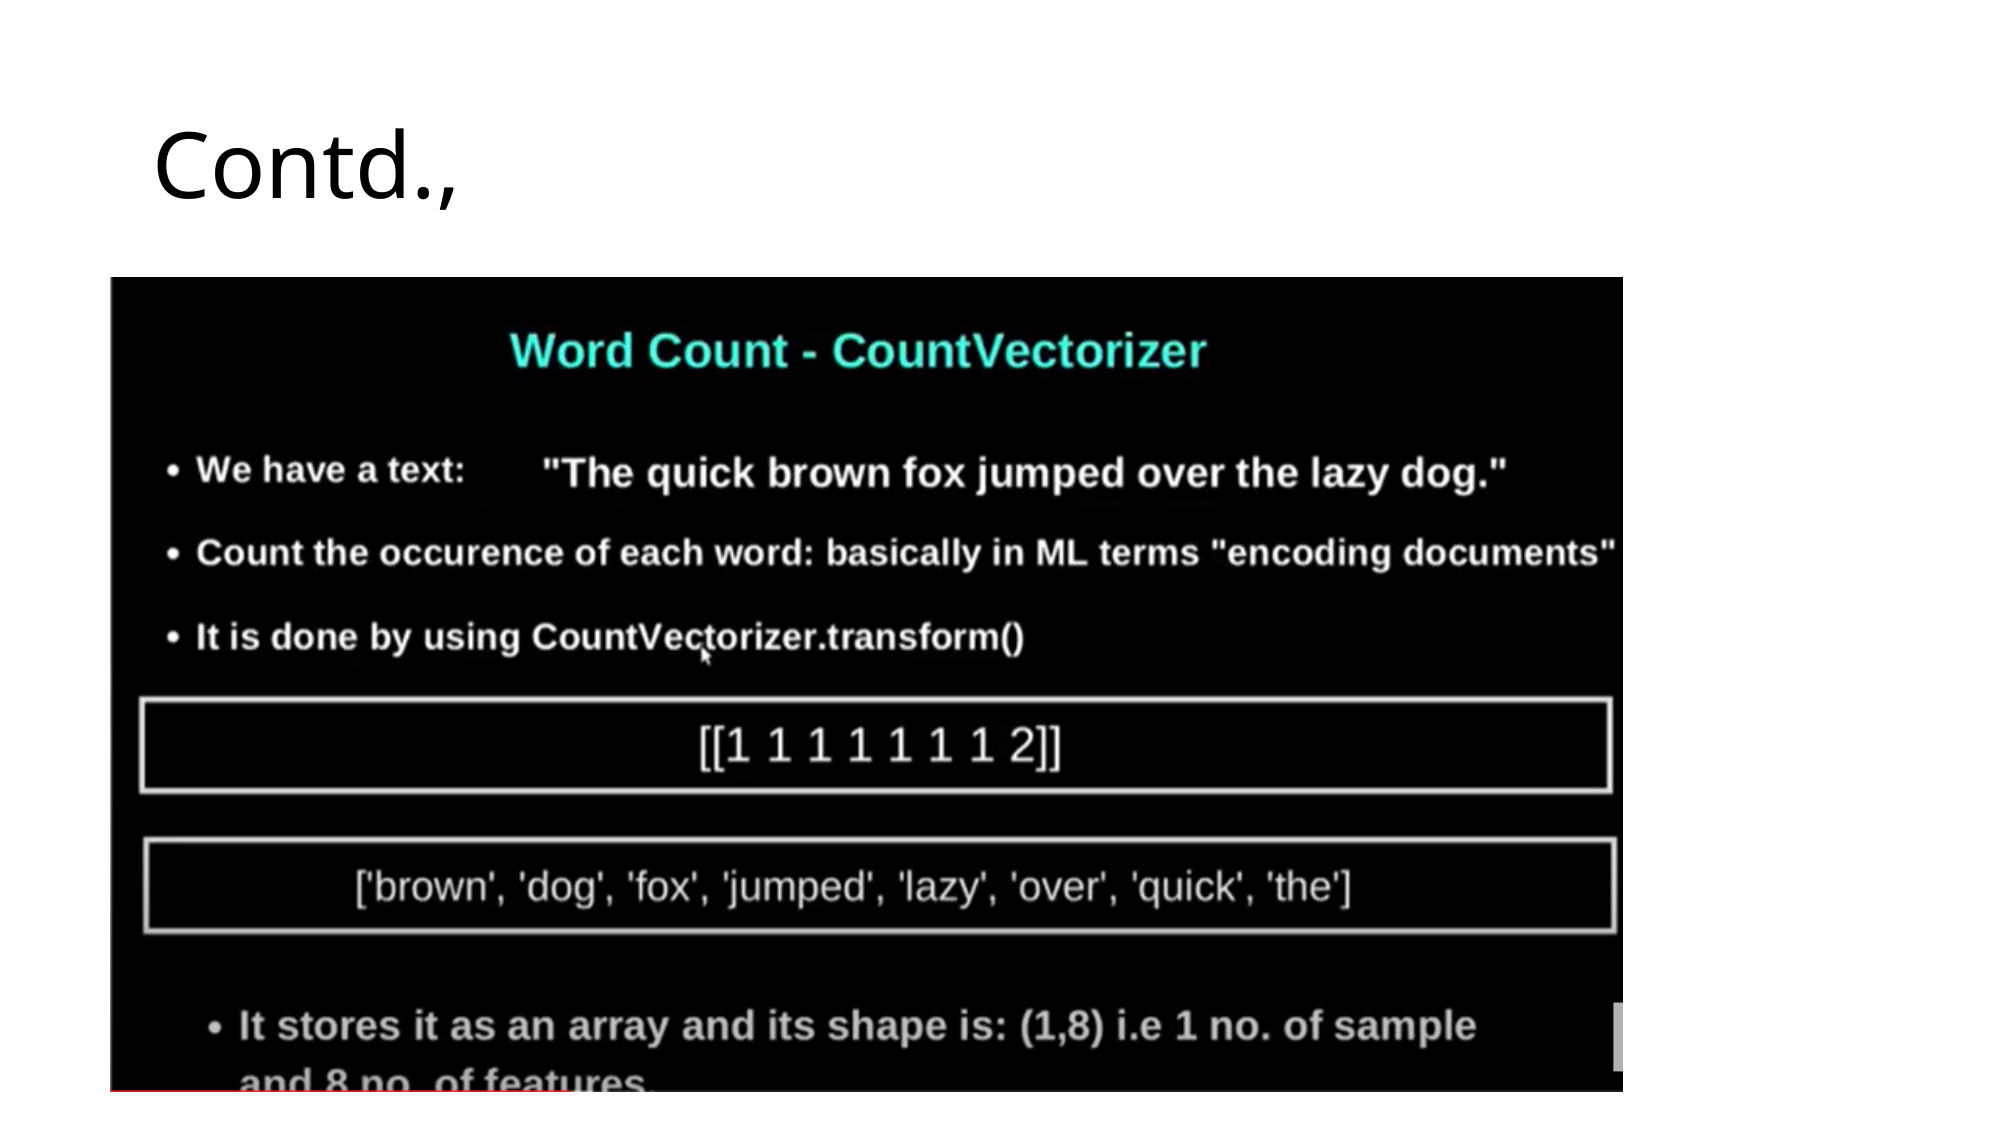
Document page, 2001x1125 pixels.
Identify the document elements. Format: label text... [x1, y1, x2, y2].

title Contd., [137, 59, 1863, 278]
picture [110, 277, 1623, 1092]
